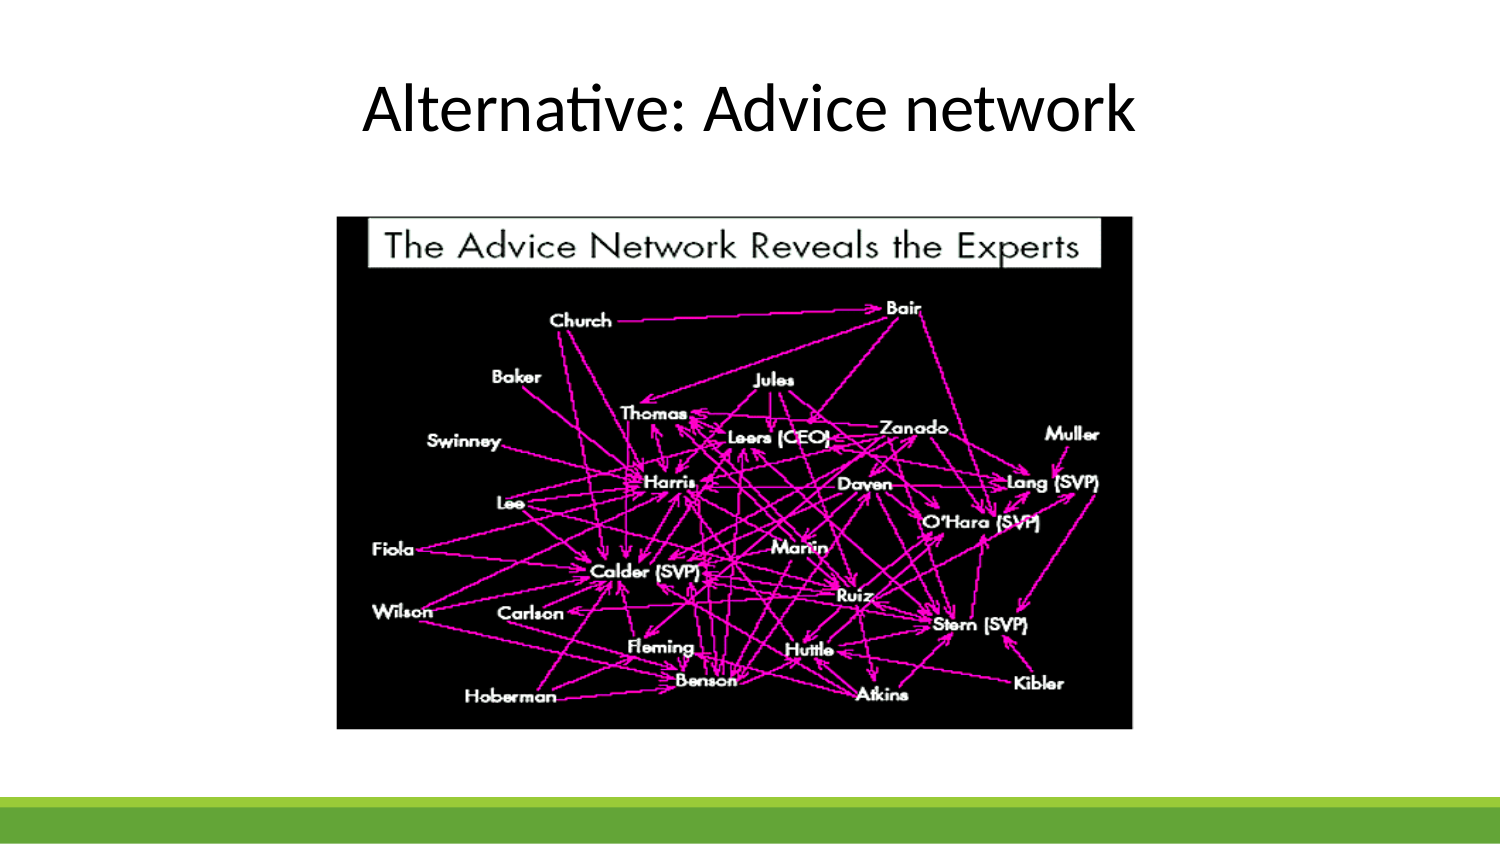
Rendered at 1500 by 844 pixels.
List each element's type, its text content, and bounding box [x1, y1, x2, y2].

title Alternative: Advice network [75, 33, 1425, 175]
picture [319, 206, 1148, 739]
